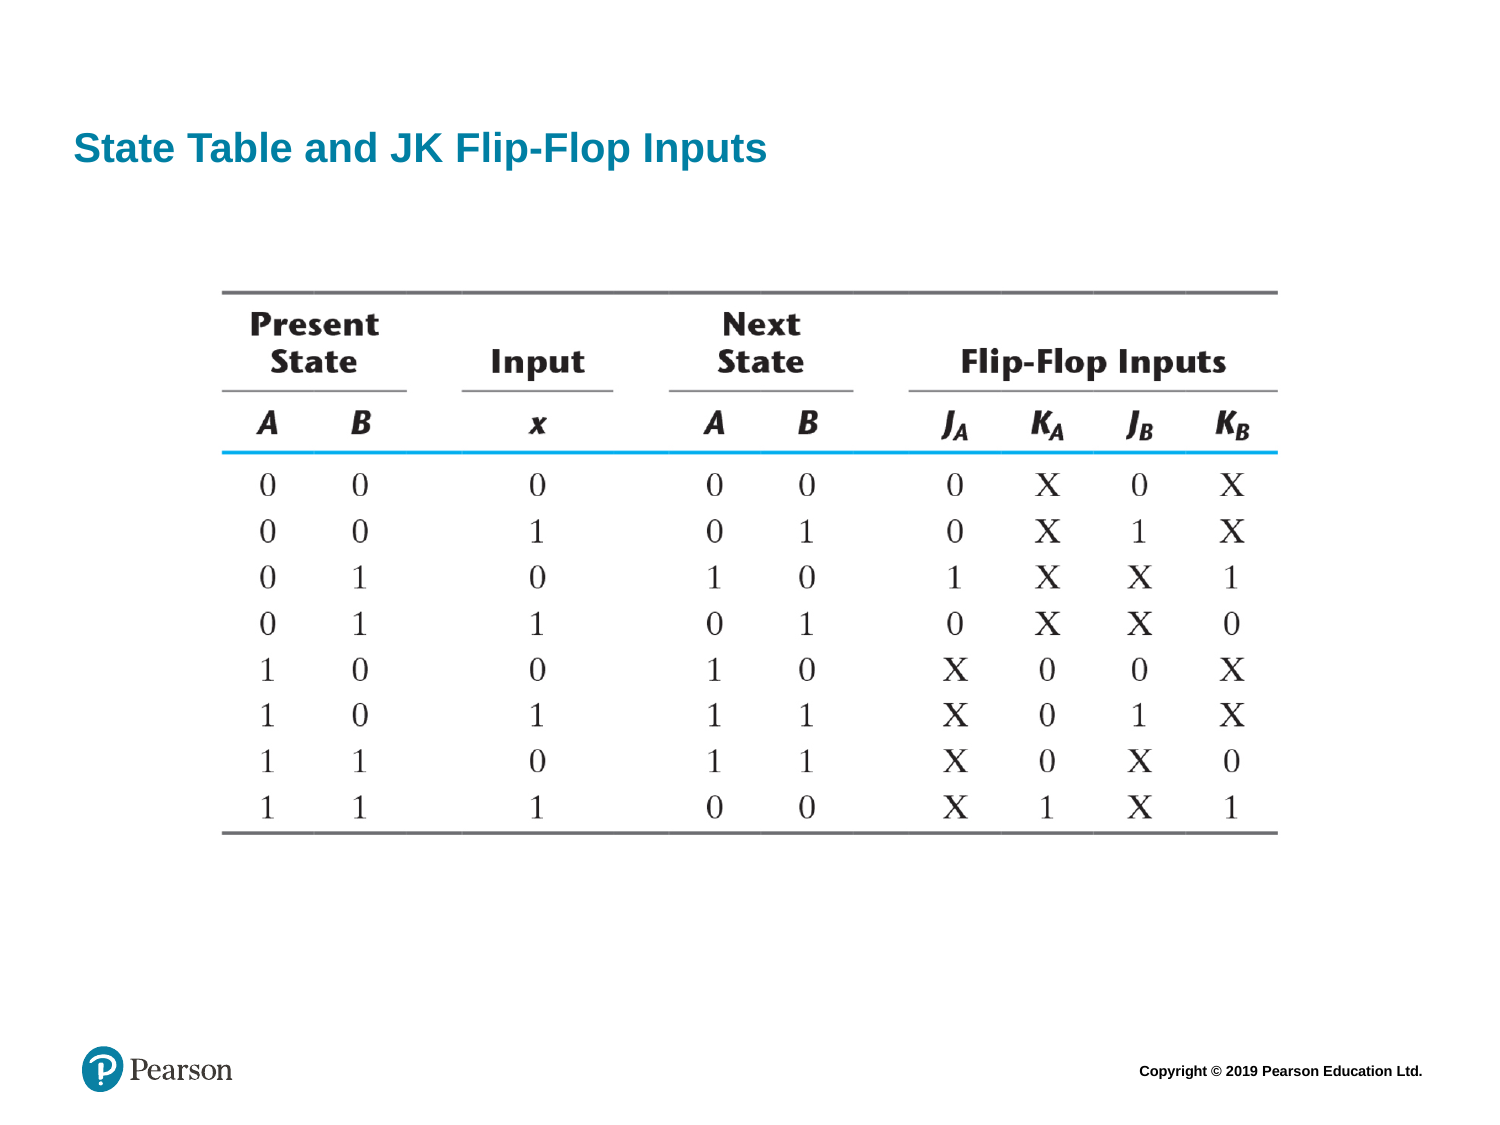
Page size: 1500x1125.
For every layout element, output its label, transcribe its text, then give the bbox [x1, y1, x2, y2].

picture [218, 287, 1282, 838]
title State Table and JK Flip-Flop Inputs [73, 70, 1450, 175]
